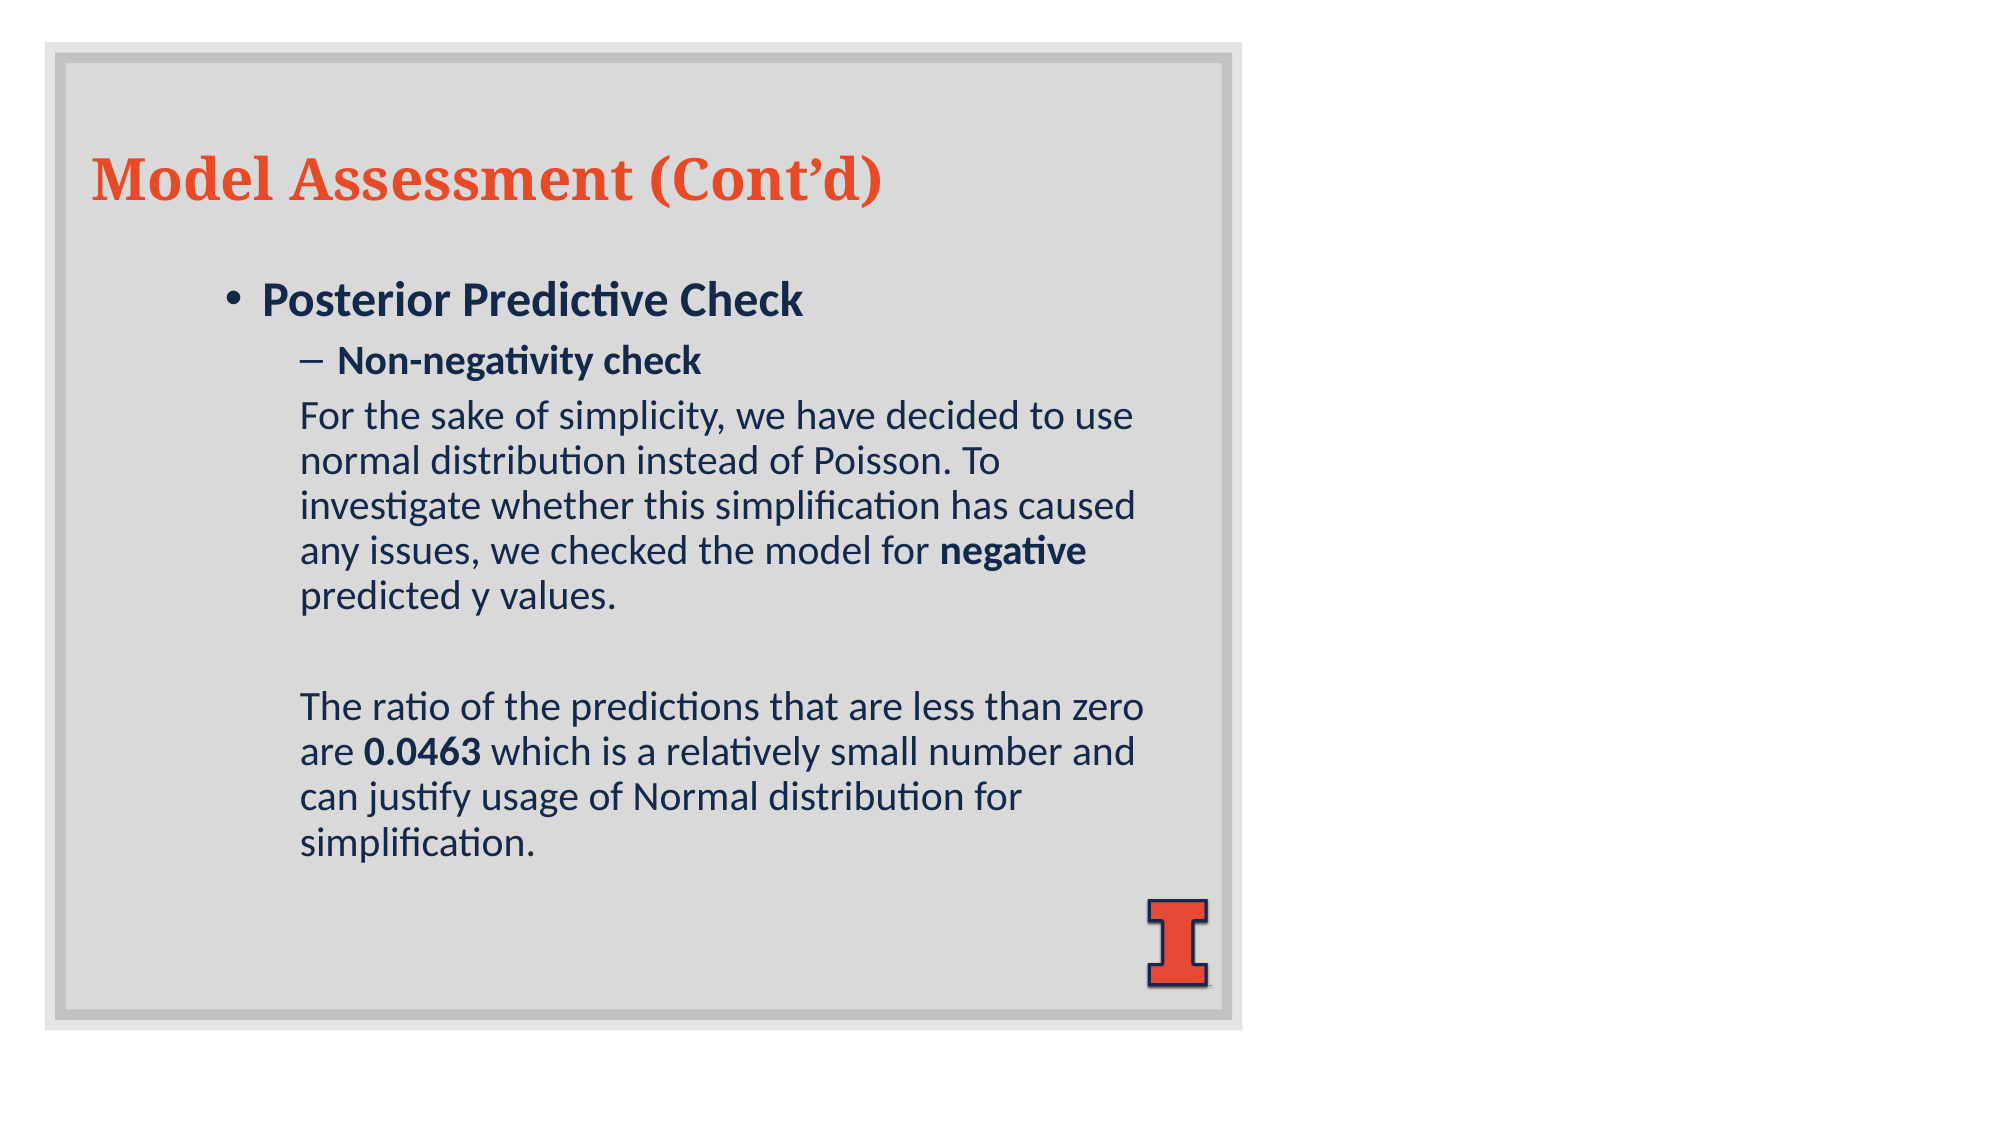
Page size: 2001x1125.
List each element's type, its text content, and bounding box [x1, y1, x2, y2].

list Posterior Predictive Check Non-negativity check For the sake of simplicity, we have decided to use normal distribution instead of Poisson. To investigate whether this simplification has caused any issues, we checked the model for negative predicted y values. The ratio of the predictions that are less than zero are 0.0463 which is a relatively small number and can justify usage of Normal distribution for simplification. [134, 267, 1201, 979]
text_box [54, 52, 1233, 1021]
text_box Model Assessment (Cont’d) [76, 97, 1201, 267]
picture [1127, 893, 1227, 992]
